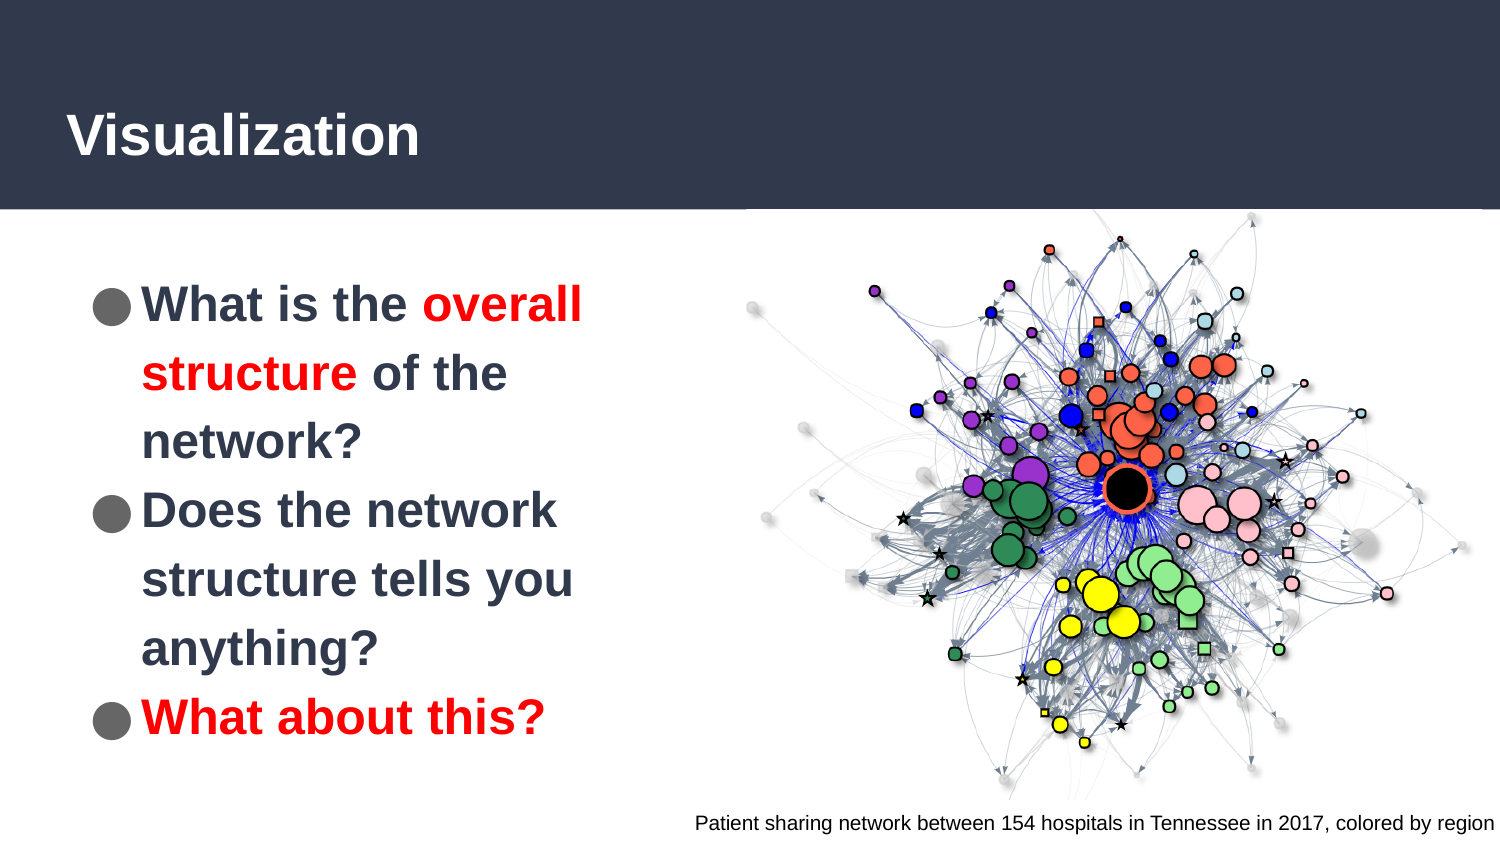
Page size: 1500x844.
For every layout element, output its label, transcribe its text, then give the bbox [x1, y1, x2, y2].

picture [746, 209, 1483, 801]
title Visualization [51, 82, 1449, 185]
text_box Patient sharing network between 154 hospitals in Tennessee in 2017, colored by region [679, 802, 1500, 843]
list What is the overall structure of the network? Does the network structure tells you anything? What about this? [51, 247, 708, 752]
